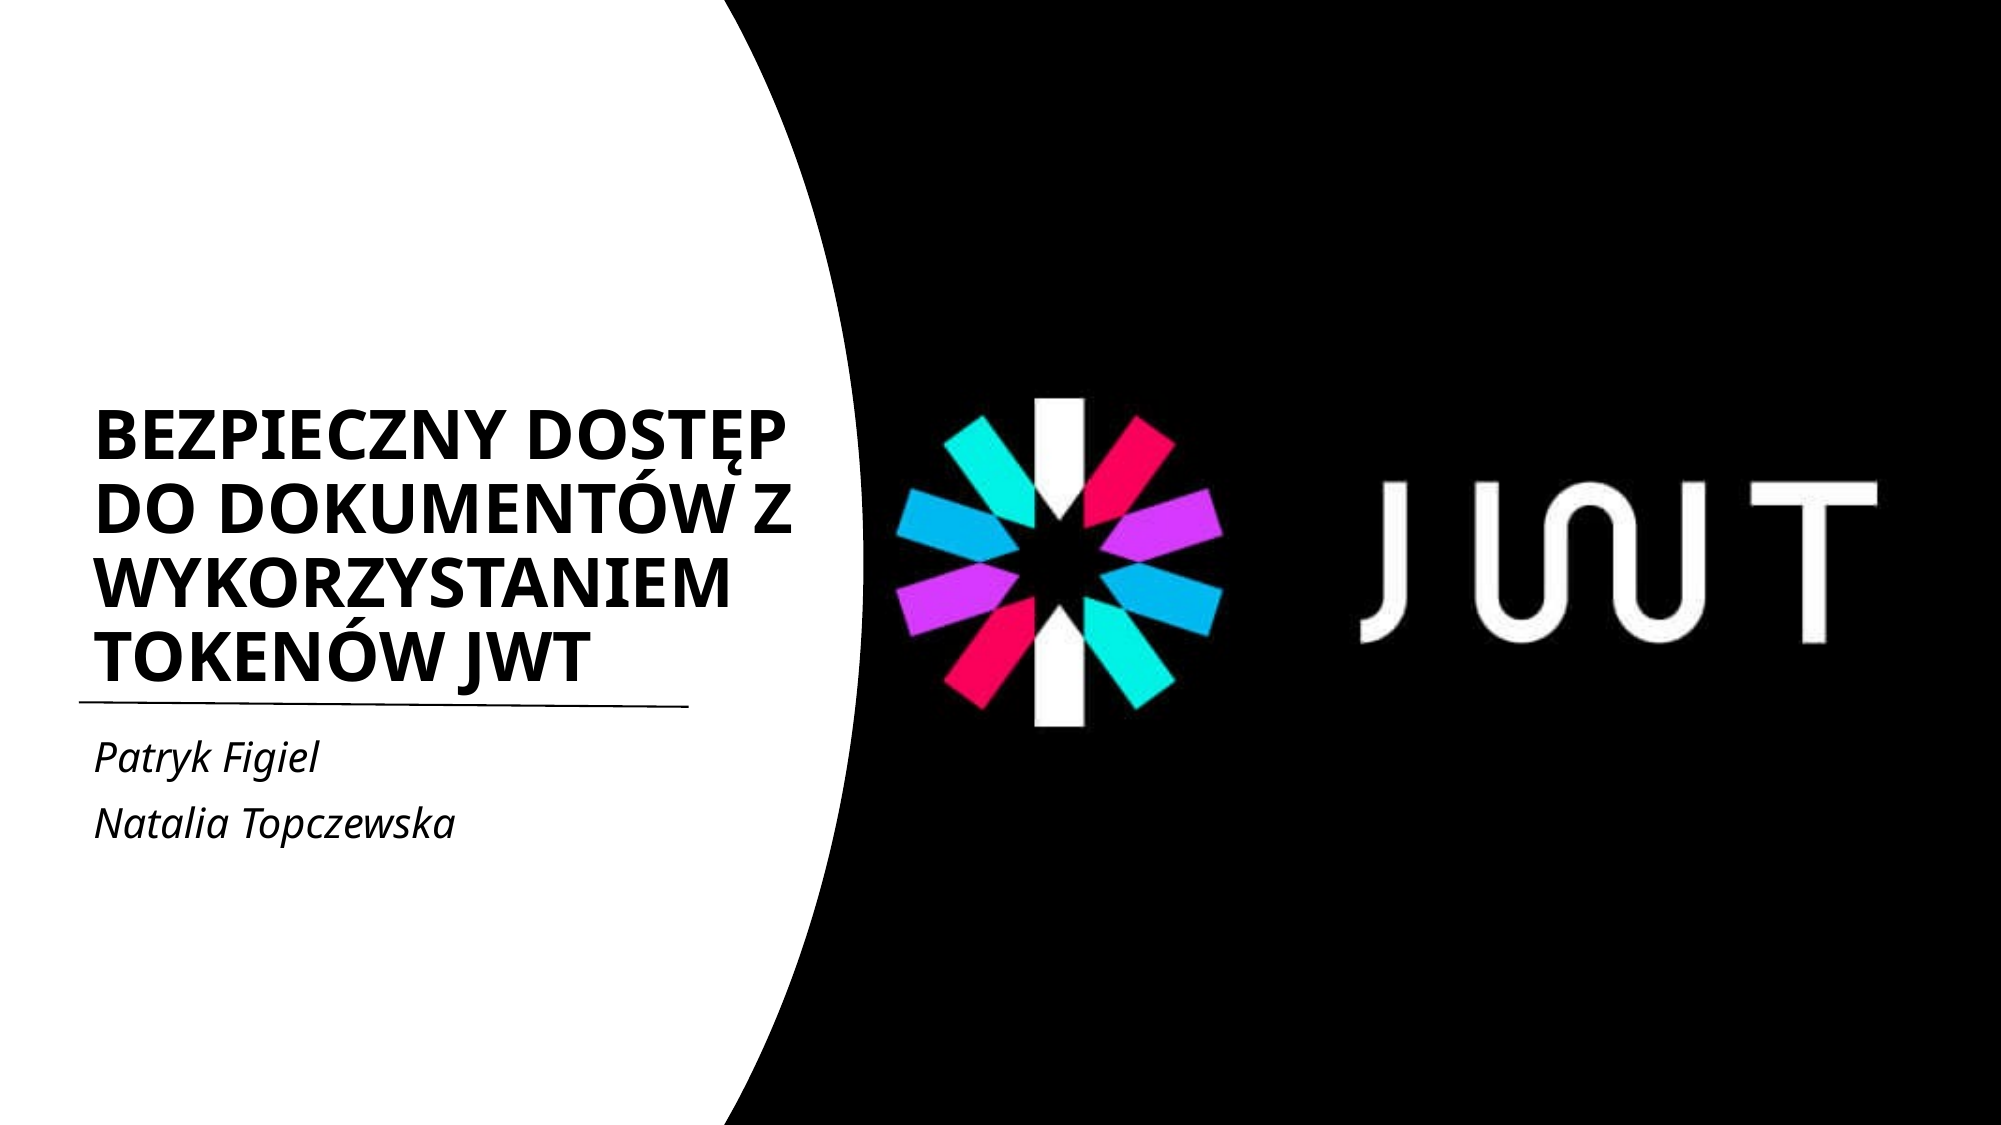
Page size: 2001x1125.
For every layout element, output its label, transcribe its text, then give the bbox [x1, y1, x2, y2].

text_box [78, 701, 689, 708]
title BEZPIECZNY DOSTĘP DO DOKUMENTÓW Z WYKORZYSTANIEM TOKENÓW JWT [78, 364, 723, 704]
picture [723, 0, 2001, 1125]
subtitle Patryk Figiel Natalia Topczewska [78, 729, 723, 928]
